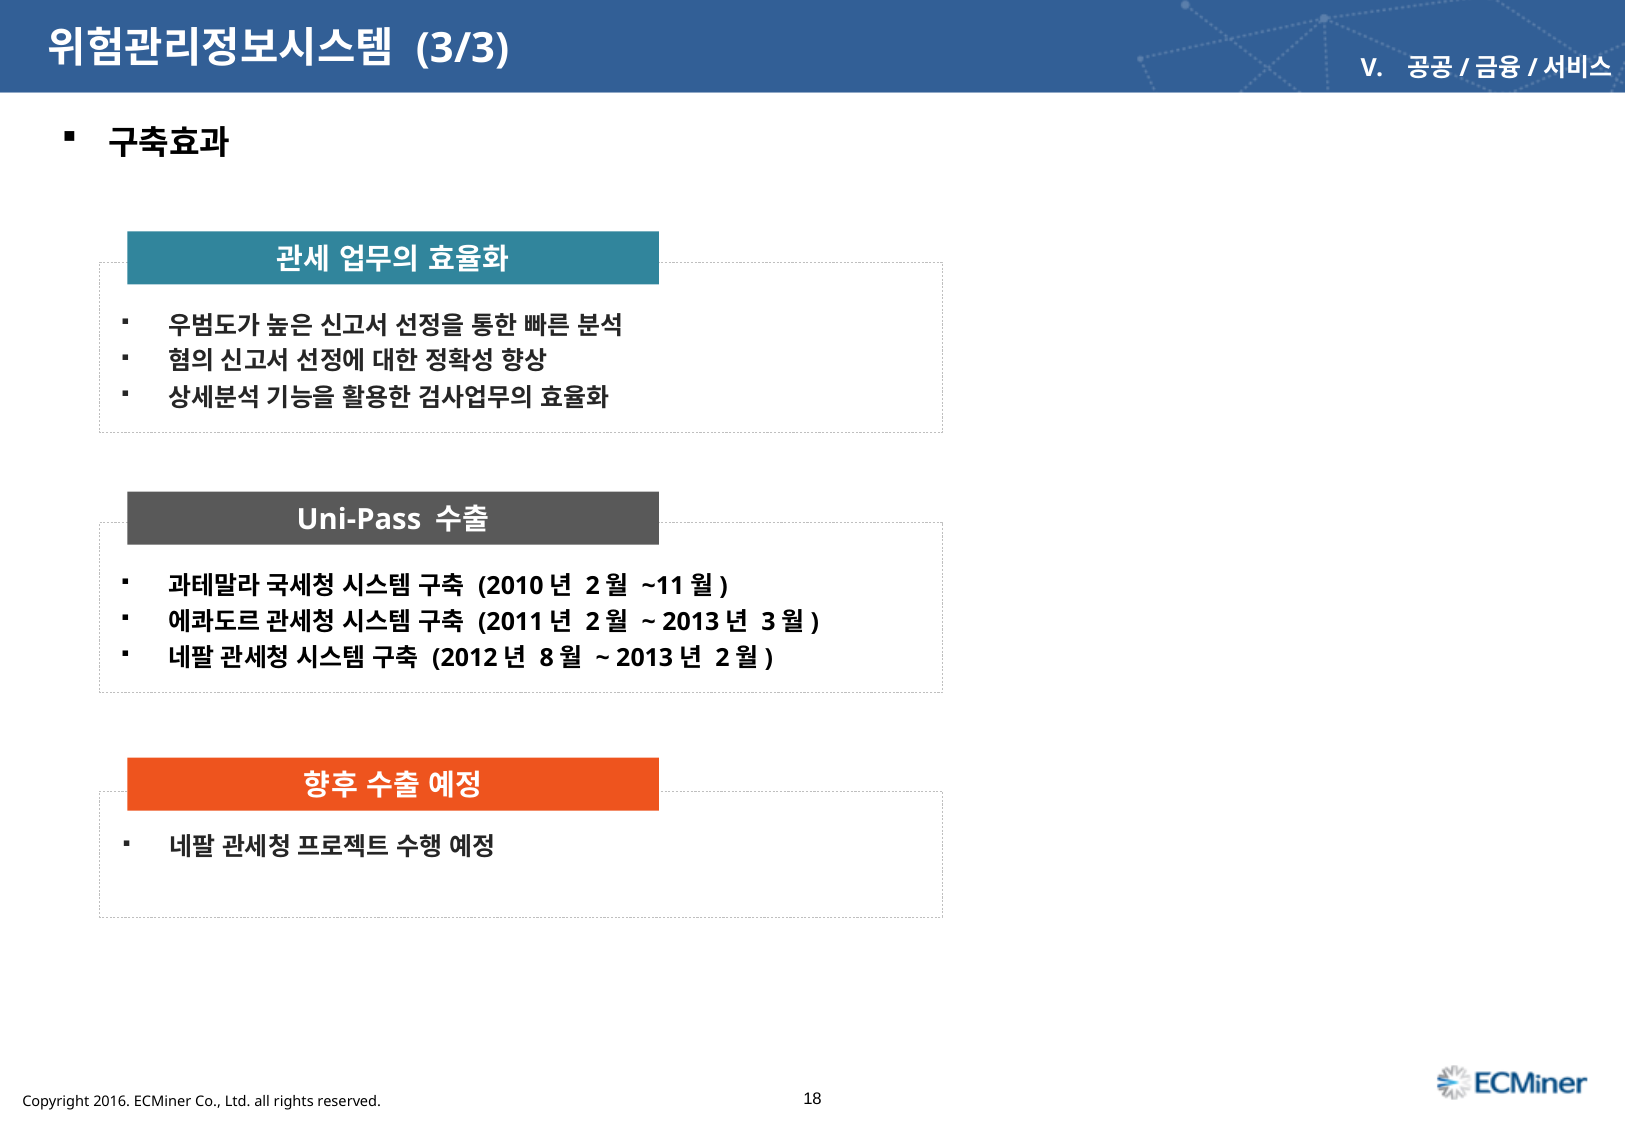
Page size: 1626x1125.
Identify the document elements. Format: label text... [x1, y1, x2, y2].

text_box 우범도가 높은 신고서 선정을 통한 빠른 분석 혐의 신고서 선정에 대한 정확성 향상 상세분석 기능을 활용한 검사업무의 효율화 [105, 295, 834, 433]
text_box 향후 수출 예정 [127, 757, 659, 811]
text_box 공공/금융/서비스 [1143, 44, 1625, 90]
text_box [97, 789, 944, 919]
text_box 구축효과 [47, 113, 1625, 170]
picture [0, 0, 1625, 1125]
text_box 관세 업무의 효율화 [127, 231, 659, 285]
text_box [97, 260, 944, 434]
text_box [97, 520, 944, 695]
text_box Uni-Pass 수출 [127, 491, 659, 545]
text_box 과테말라 국세청 시스템 구축 (2010년 2월 ~11월) 에콰도르 관세청 시스템 구축 (2011년 2월 ~ 2013년 3월) 네팔 관세청 시스템 구축 (2012년 8월 ~ 2013년 2월) [105, 555, 943, 640]
text_box 위험관리정보시스템 (3/3) [32, 13, 1584, 79]
